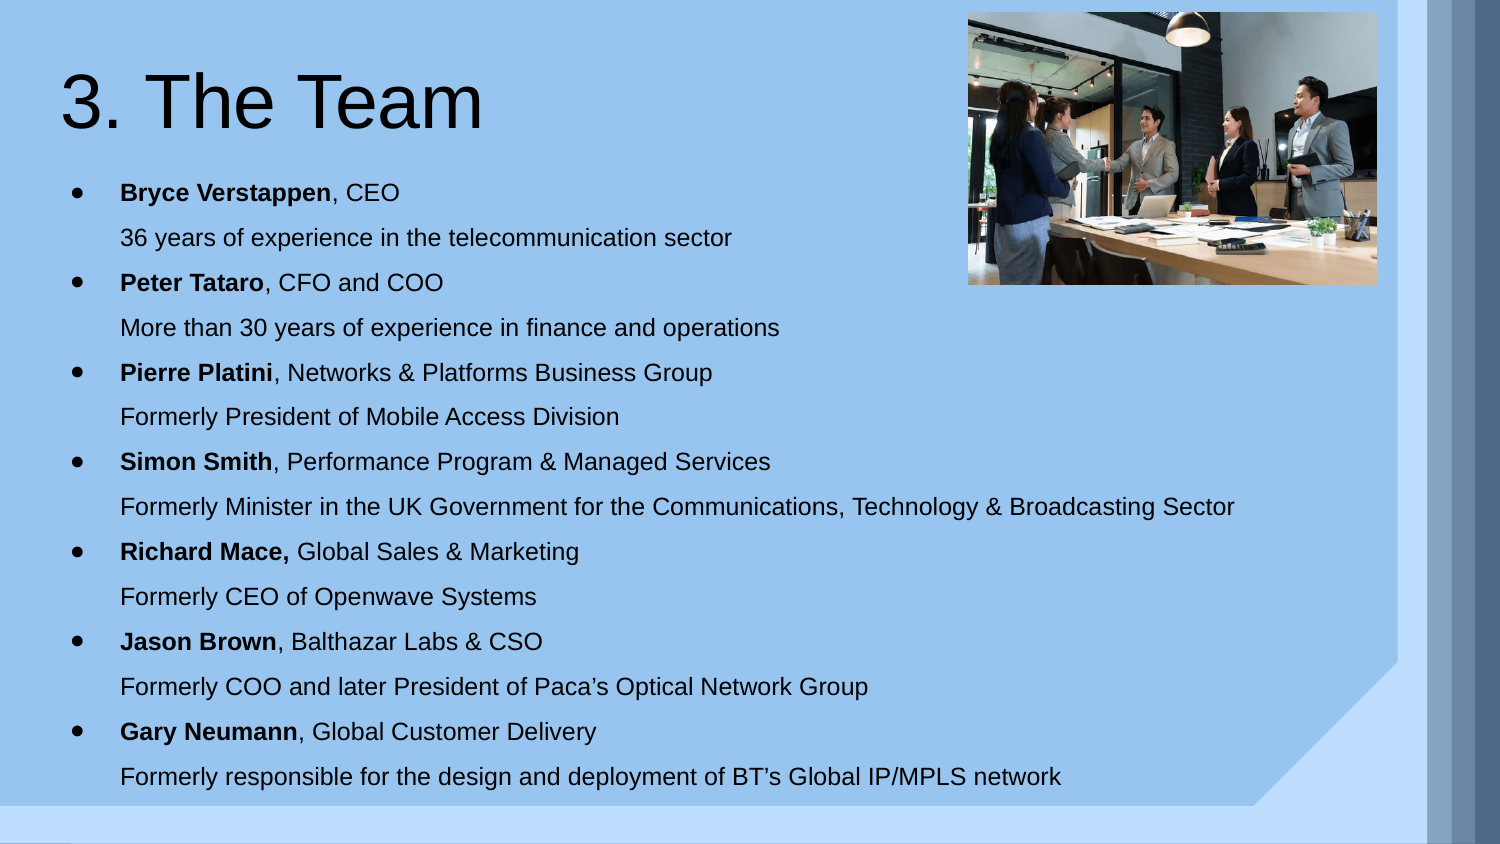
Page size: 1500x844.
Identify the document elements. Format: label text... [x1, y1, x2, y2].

text_box Bryce Verstappen, CEO 36 years of experience in the telecommunication sector Peter Tataro, CFO and COO More than 30 years of experience in finance and operations Pierre Platini, Networks & Platforms Business Group Formerly President of Mobile Access Division Simon Smith, Performance Program & Managed Services Formerly Minister in the UK Government for the Communications, Technology & Broadcasting Sector Richard Mace, Global Sales & Marketing Formerly CEO of Openwave Systems Jason Brown, Balthazar Labs & CSO Formerly COO and later President of Paca’s Optical Network Group Gary Neumann, Global Customer Delivery Formerly responsible for the design and deployment of BT’s Global IP/MPLS network [30, 146, 1342, 805]
text_box [0, 0, 1398, 806]
picture [968, 12, 1377, 286]
title 3. The Team [60, 1, 676, 146]
